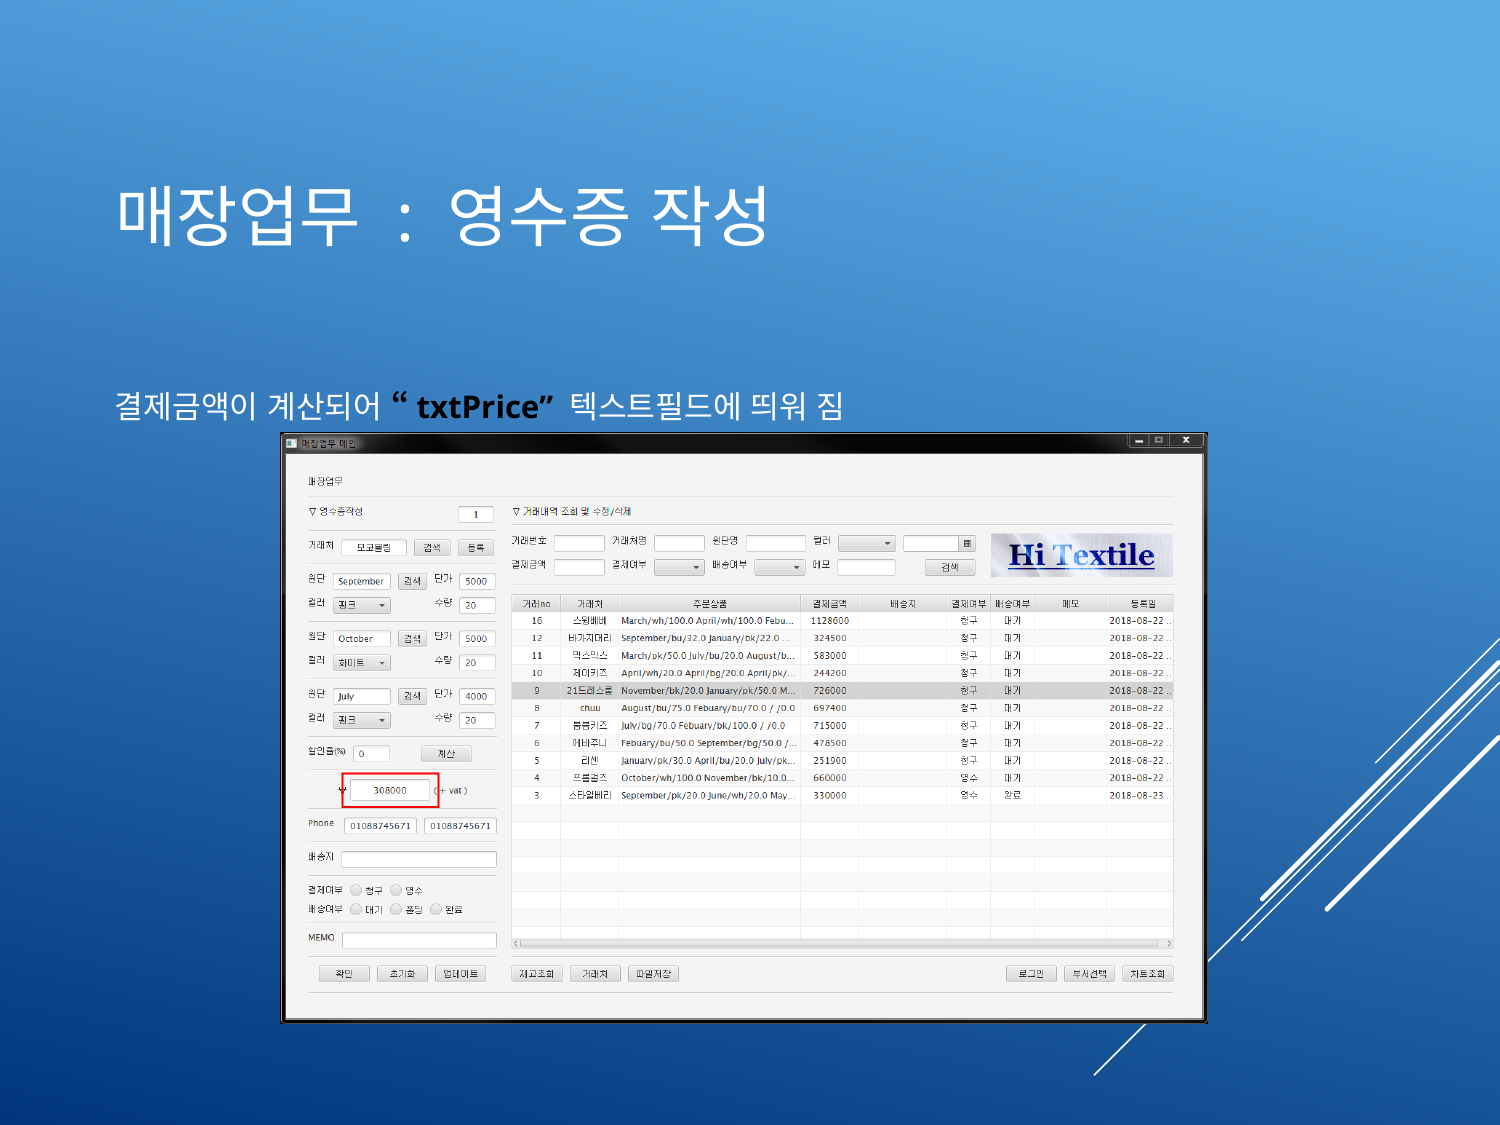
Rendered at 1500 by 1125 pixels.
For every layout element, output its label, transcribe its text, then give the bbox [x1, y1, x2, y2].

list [87, 264, 1163, 883]
title 매장업무 : 영수증 작성 [100, 90, 1176, 340]
picture [280, 432, 1208, 1024]
